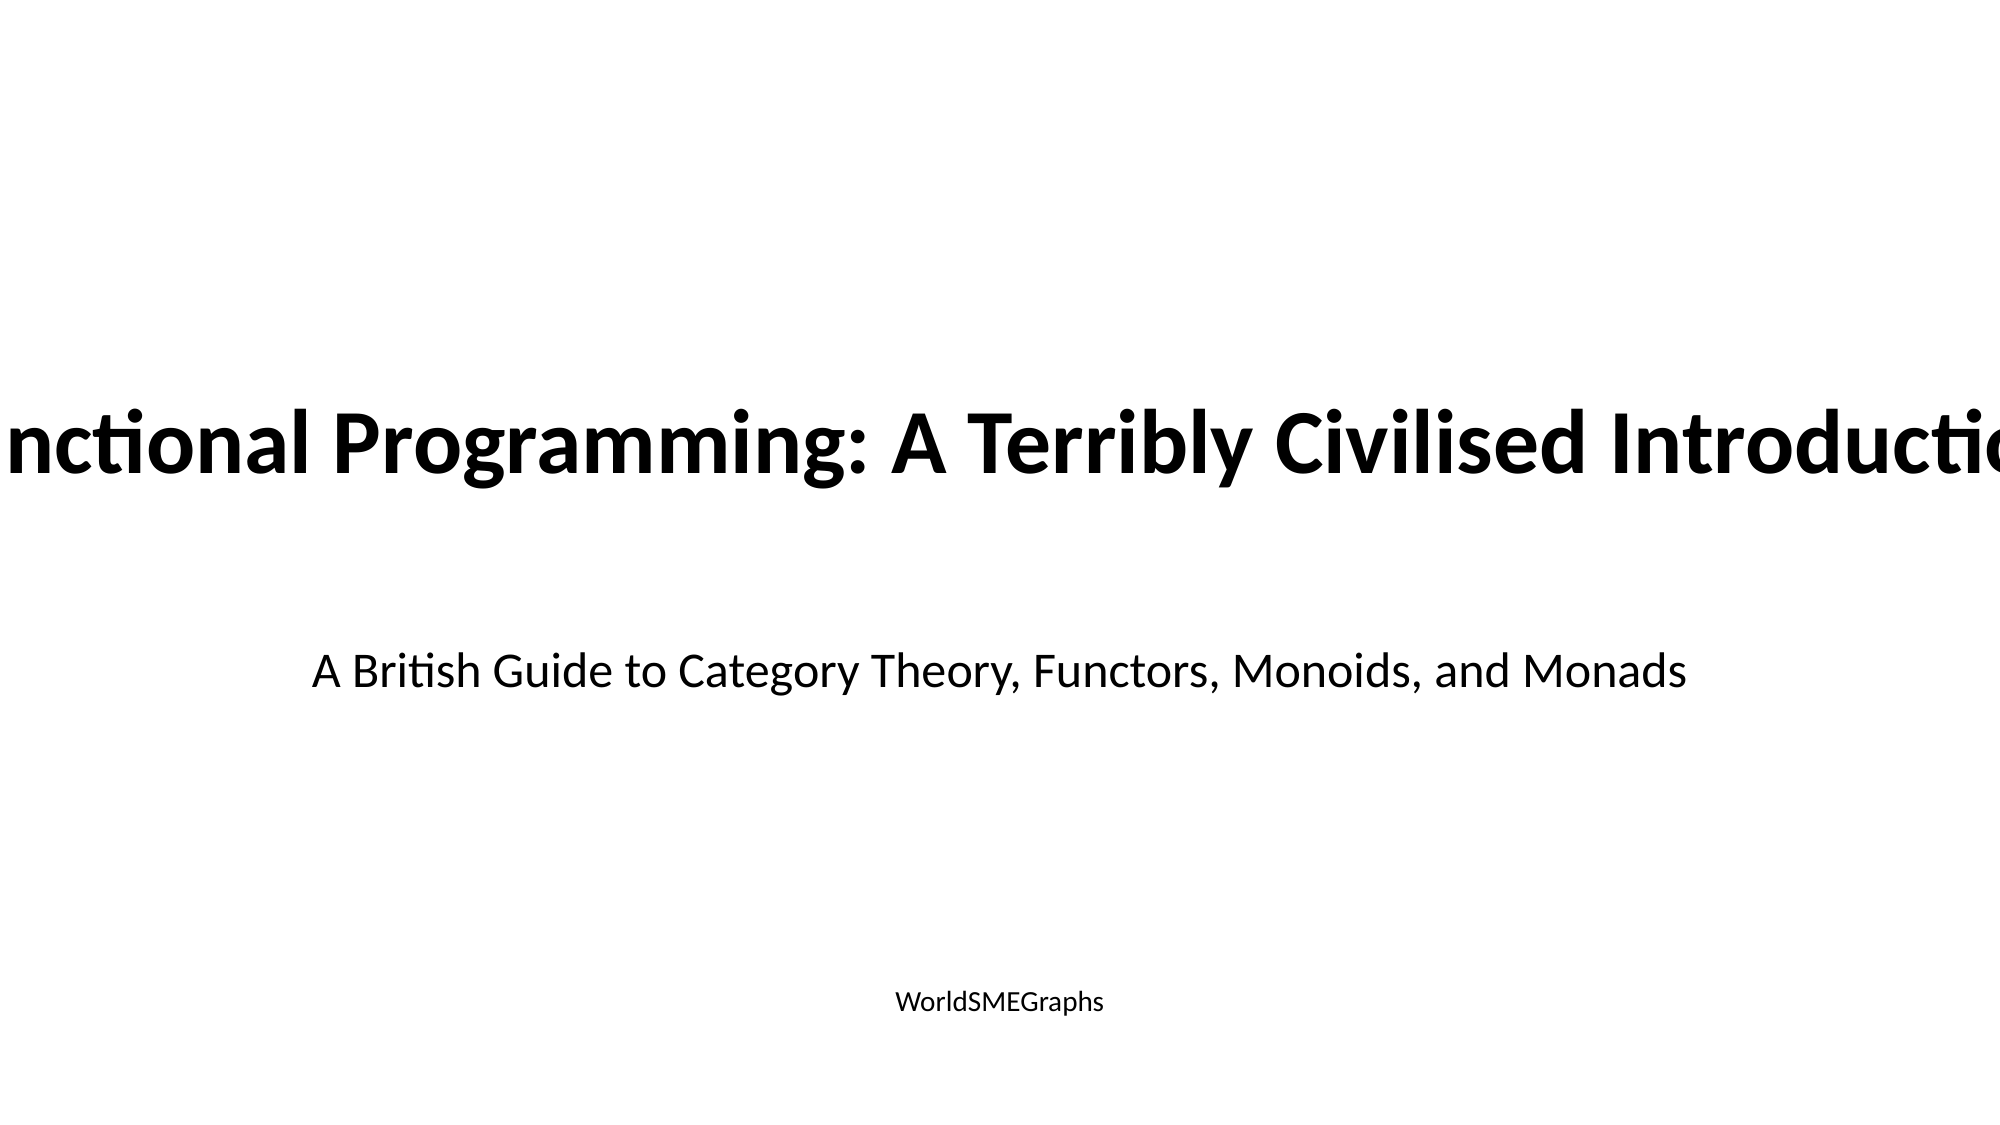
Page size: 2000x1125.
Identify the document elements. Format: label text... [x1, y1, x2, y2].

text_box Functional Programming: A Terribly Civilised Introduction [0, 374, 2000, 500]
text_box WorldSMEGraphs [880, 974, 1120, 1025]
text_box A British Guide to Category Theory, Functors, Monoids, and Monads [297, 629, 1703, 705]
